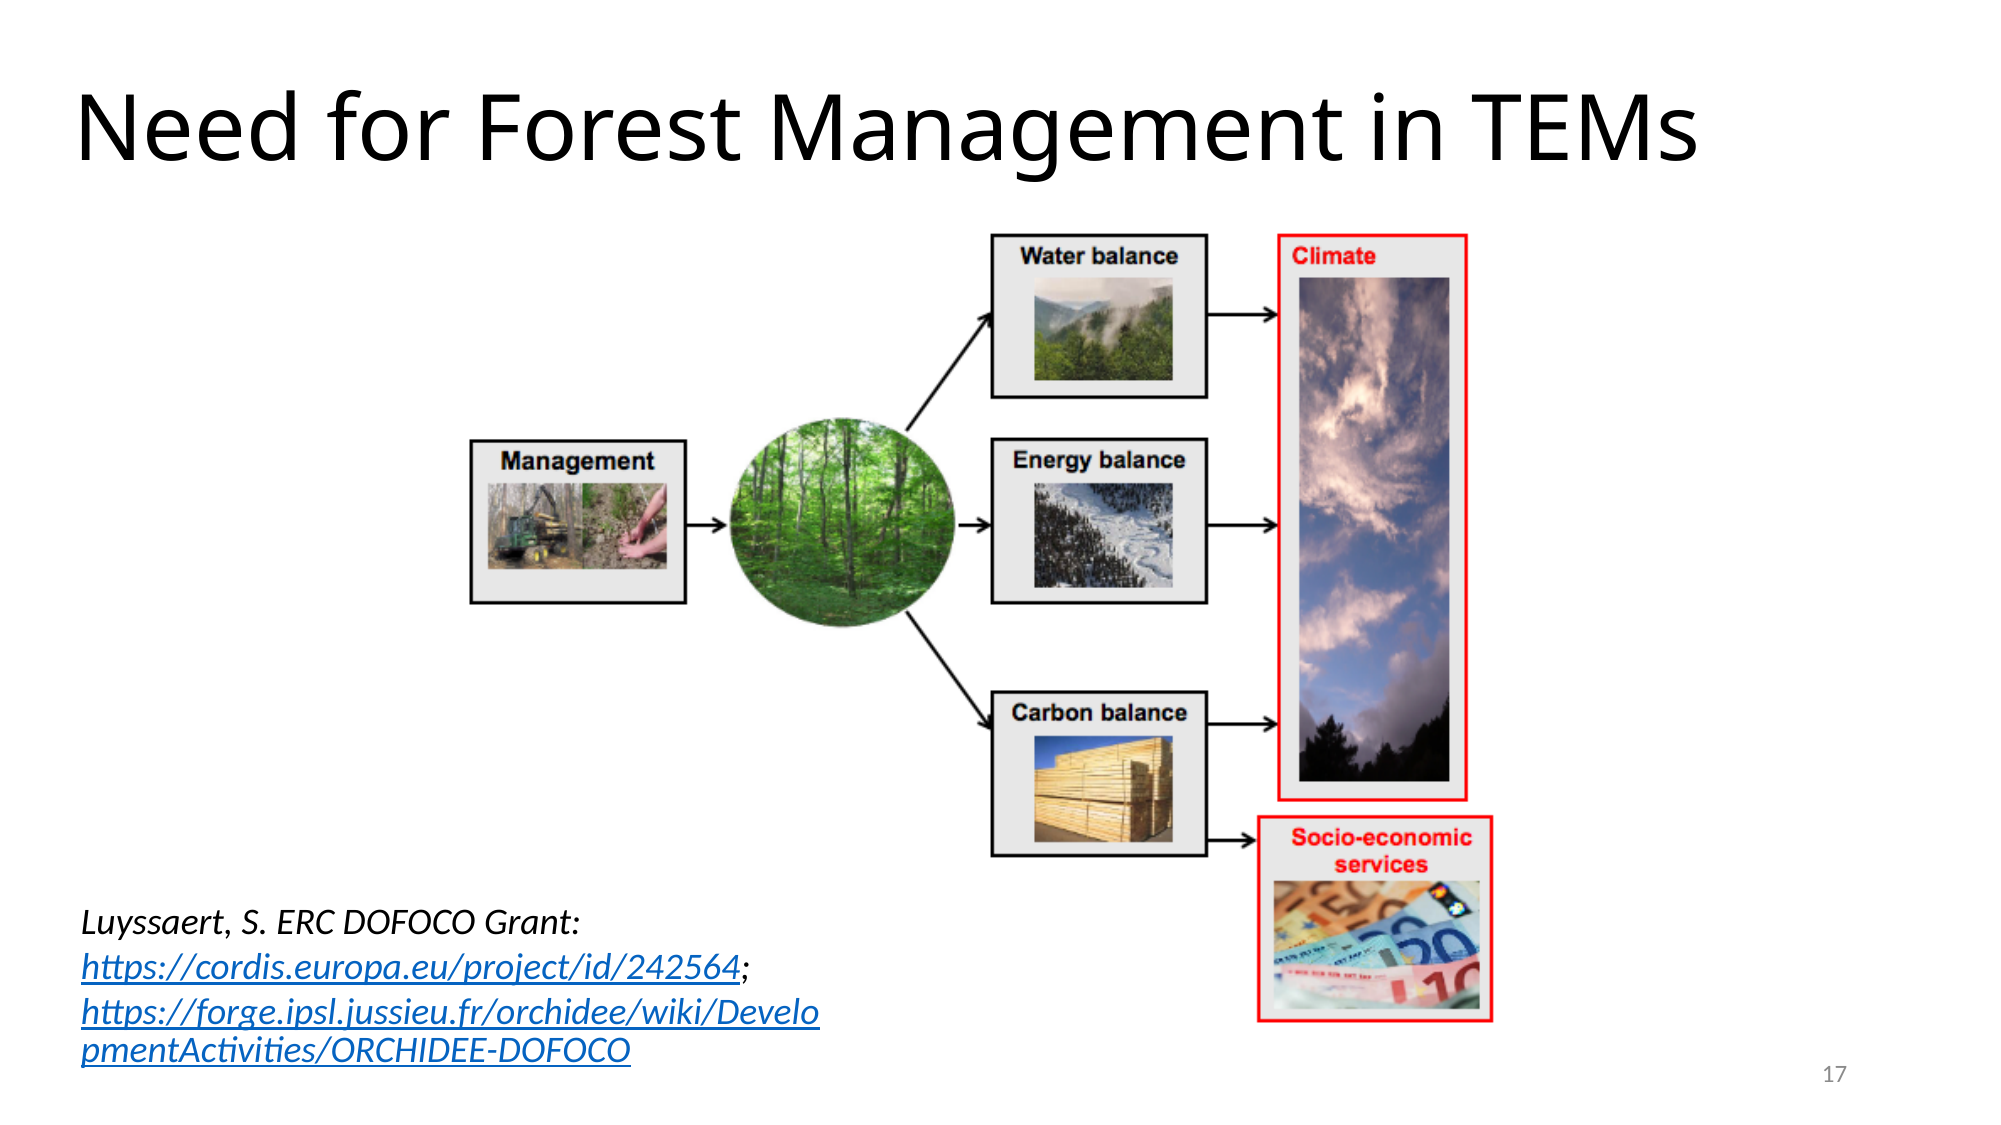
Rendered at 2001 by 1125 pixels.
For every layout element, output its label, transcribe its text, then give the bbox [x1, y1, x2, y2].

slide_number 17 [1412, 1042, 1863, 1103]
text_box Luyssaert, S. ERC DOFOCO Grant: https://cordis.europa.eu/project/id/242564; https://forge.ipsl.jussieu.fr/orchidee/wiki/DevelopmentActivities/ORCHIDEE-DOFOCO [66, 889, 841, 1085]
title Need for Forest Management in TEMs [58, 22, 1784, 240]
picture [453, 197, 1507, 1043]
